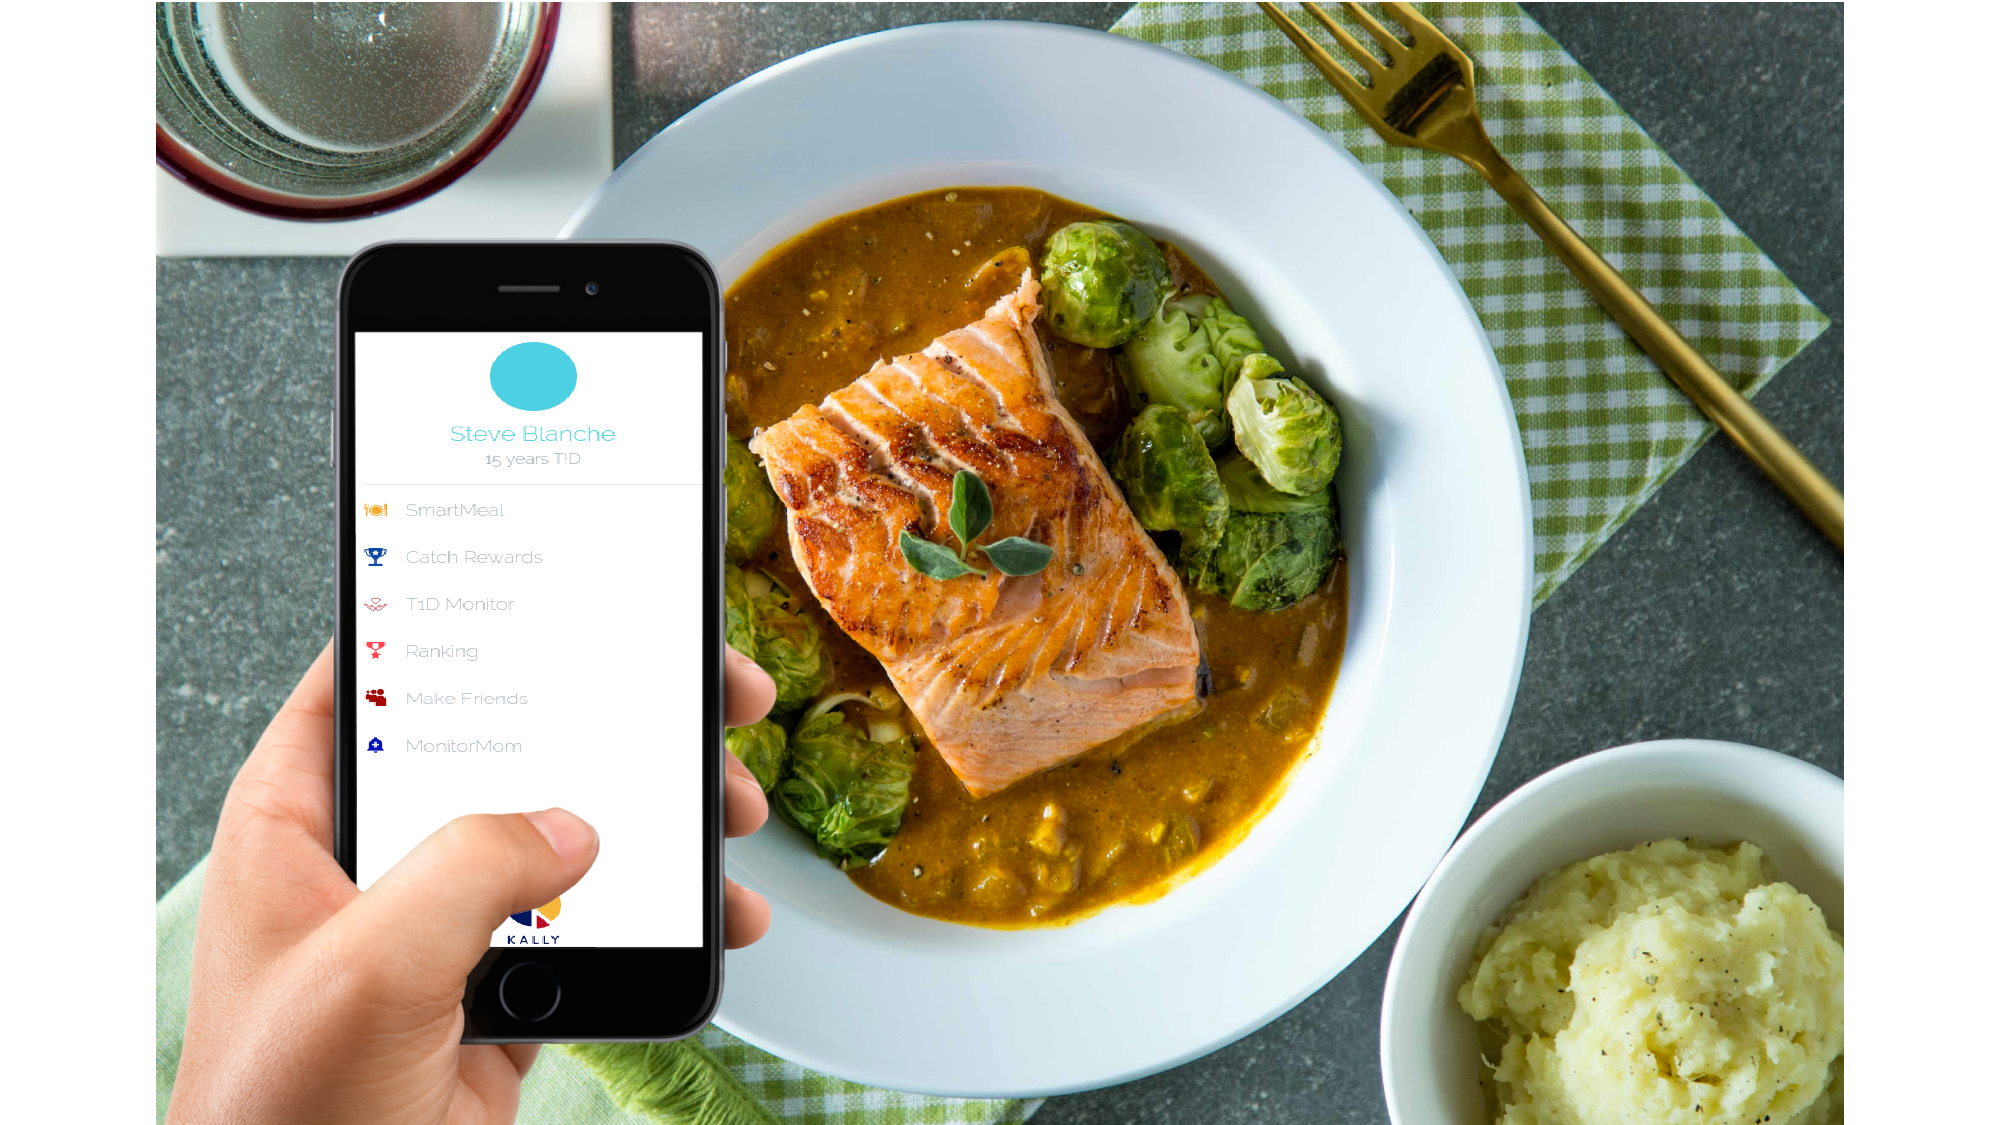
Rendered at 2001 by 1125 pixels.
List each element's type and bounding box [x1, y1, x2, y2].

picture [155, 2, 1845, 1125]
